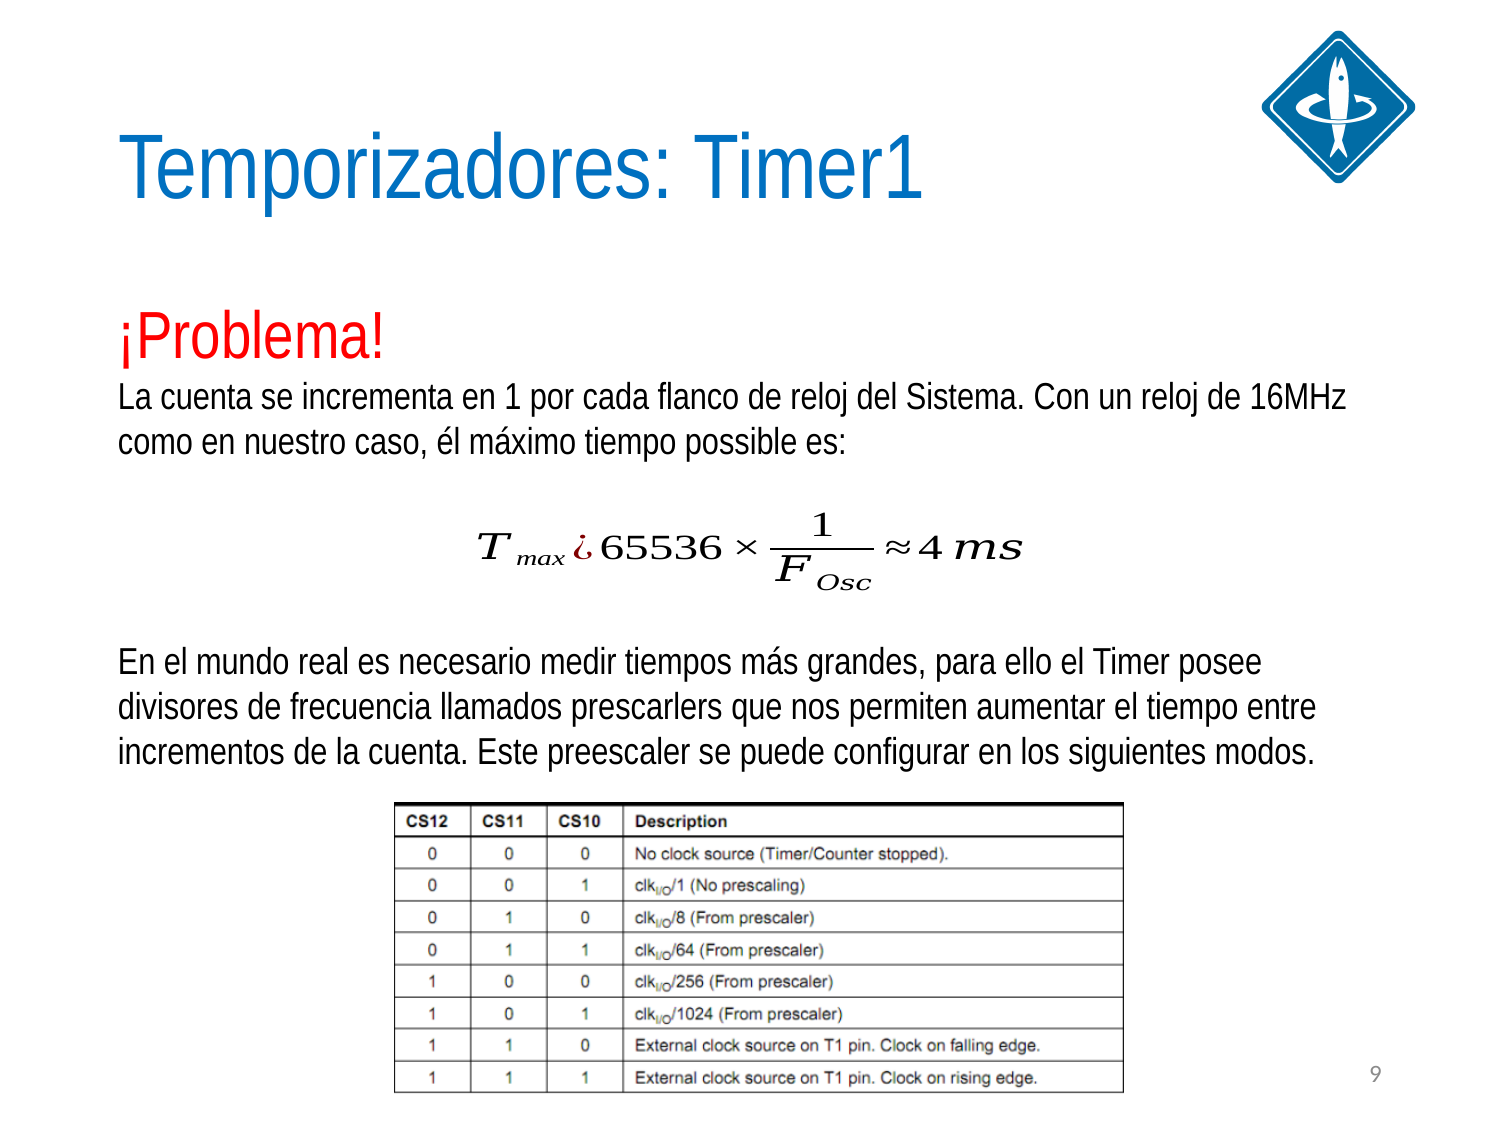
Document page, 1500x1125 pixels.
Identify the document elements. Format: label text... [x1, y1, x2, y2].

picture [1297, 59, 1376, 155]
picture [1402, 103, 1406, 113]
slide_number 9 [1059, 1042, 1397, 1103]
picture [1261, 111, 1335, 184]
text_box En el mundo real es necesario medir tiempos más grandes, para ello el Timer posee divisores de frecuencia llamados prescarlers que nos permiten aumentar el tiempo entre incrementos de la cuenta. Este preescaler se puede configurar en los siguientes modos. [103, 629, 1397, 780]
text_box ¡Problema! La cuenta se incrementa en 1 por cada flanco de reloj del Sistema. Con un reloj de 16MHz como en nuestro caso, él máximo tiempo possible es: [103, 284, 1416, 469]
picture [394, 802, 1124, 1094]
picture [1342, 30, 1416, 103]
picture [1271, 103, 1275, 113]
picture [1342, 111, 1416, 184]
picture [1261, 30, 1335, 103]
title Temporizadores: Timer1 [103, 59, 1397, 278]
